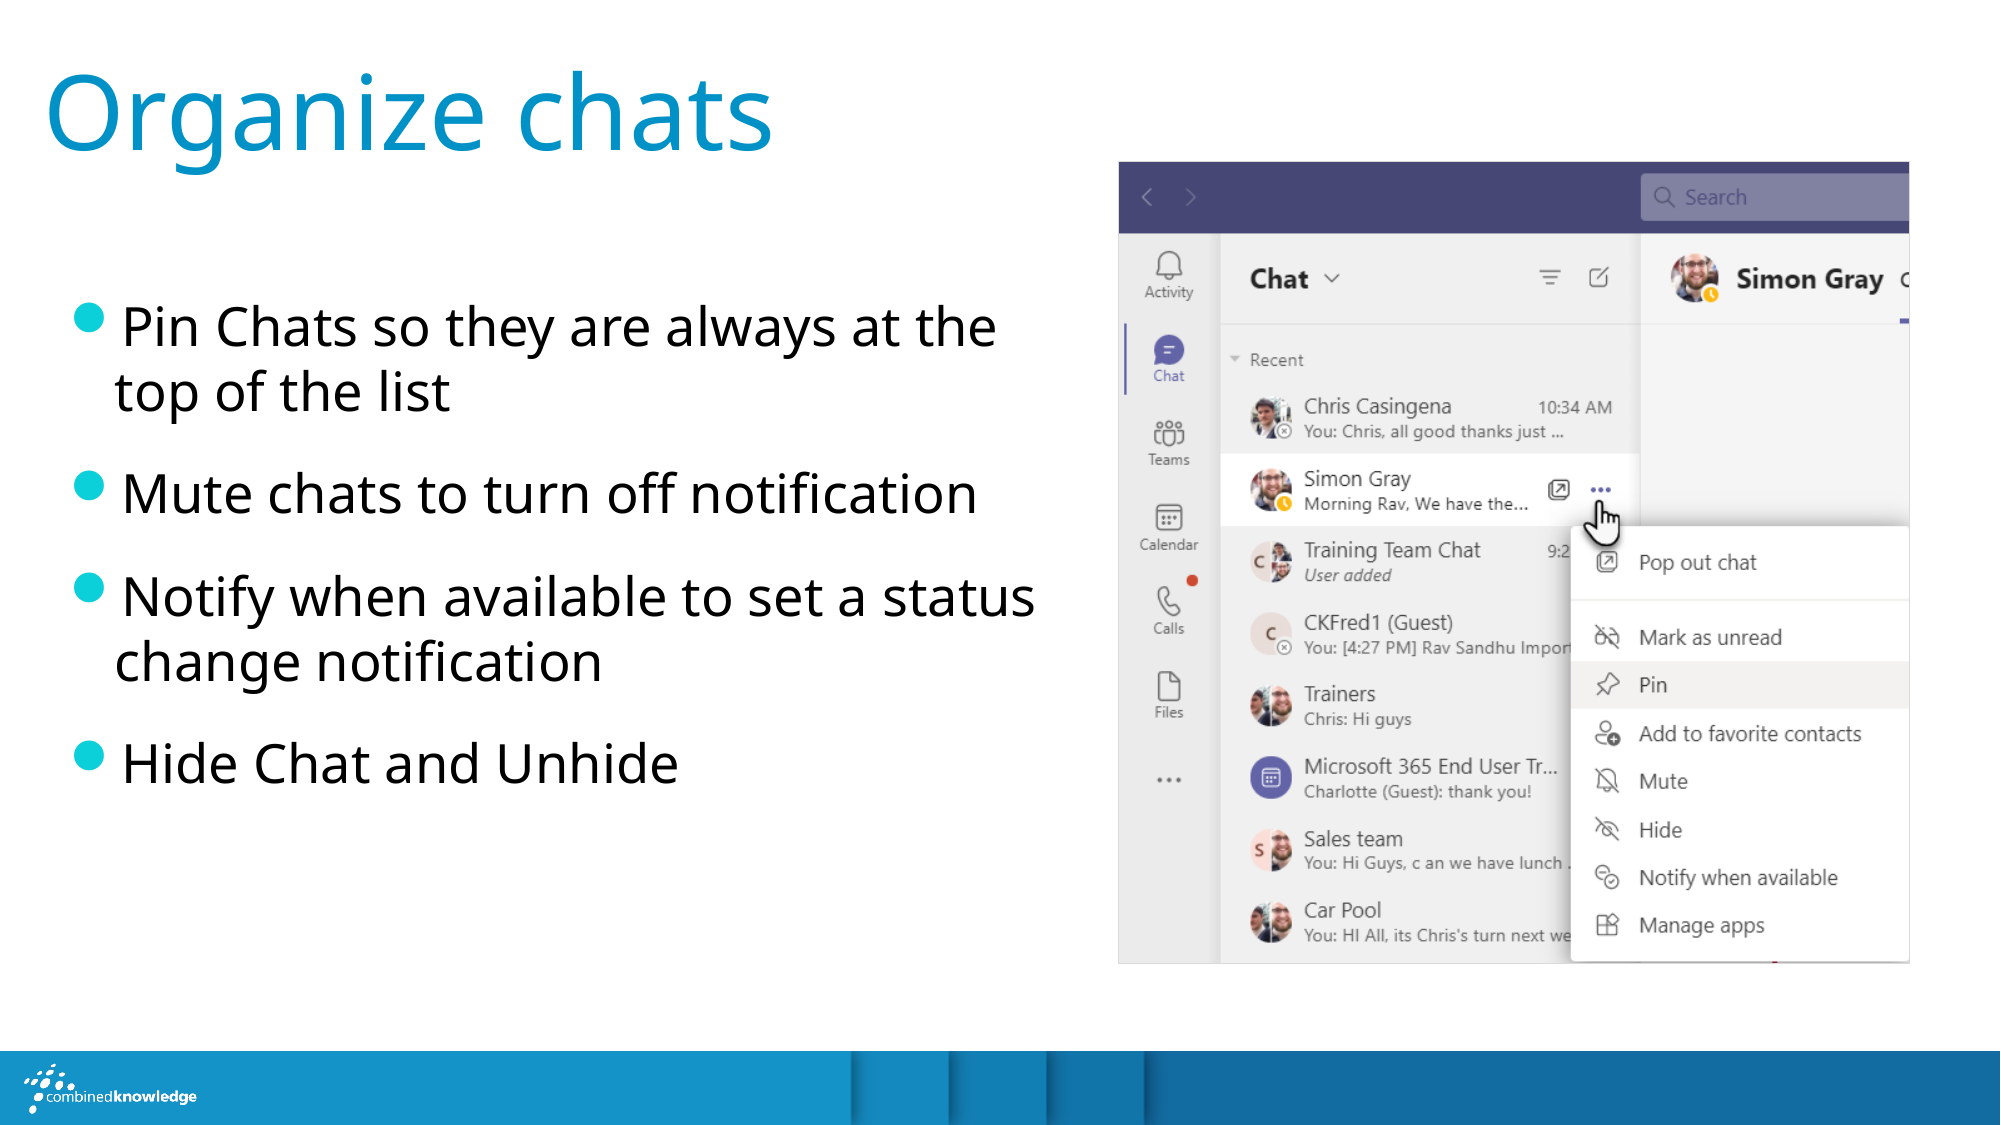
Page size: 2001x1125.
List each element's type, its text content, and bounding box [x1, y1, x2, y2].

list Pin Chats so they are always at the top of the list Mute chats to turn off notification Notify when available to set a status change notification Hide Chat and Unhide [55, 284, 1064, 886]
picture [0, 1051, 2000, 1125]
picture [1117, 160, 1910, 964]
title Organize chats [43, 7, 1934, 172]
